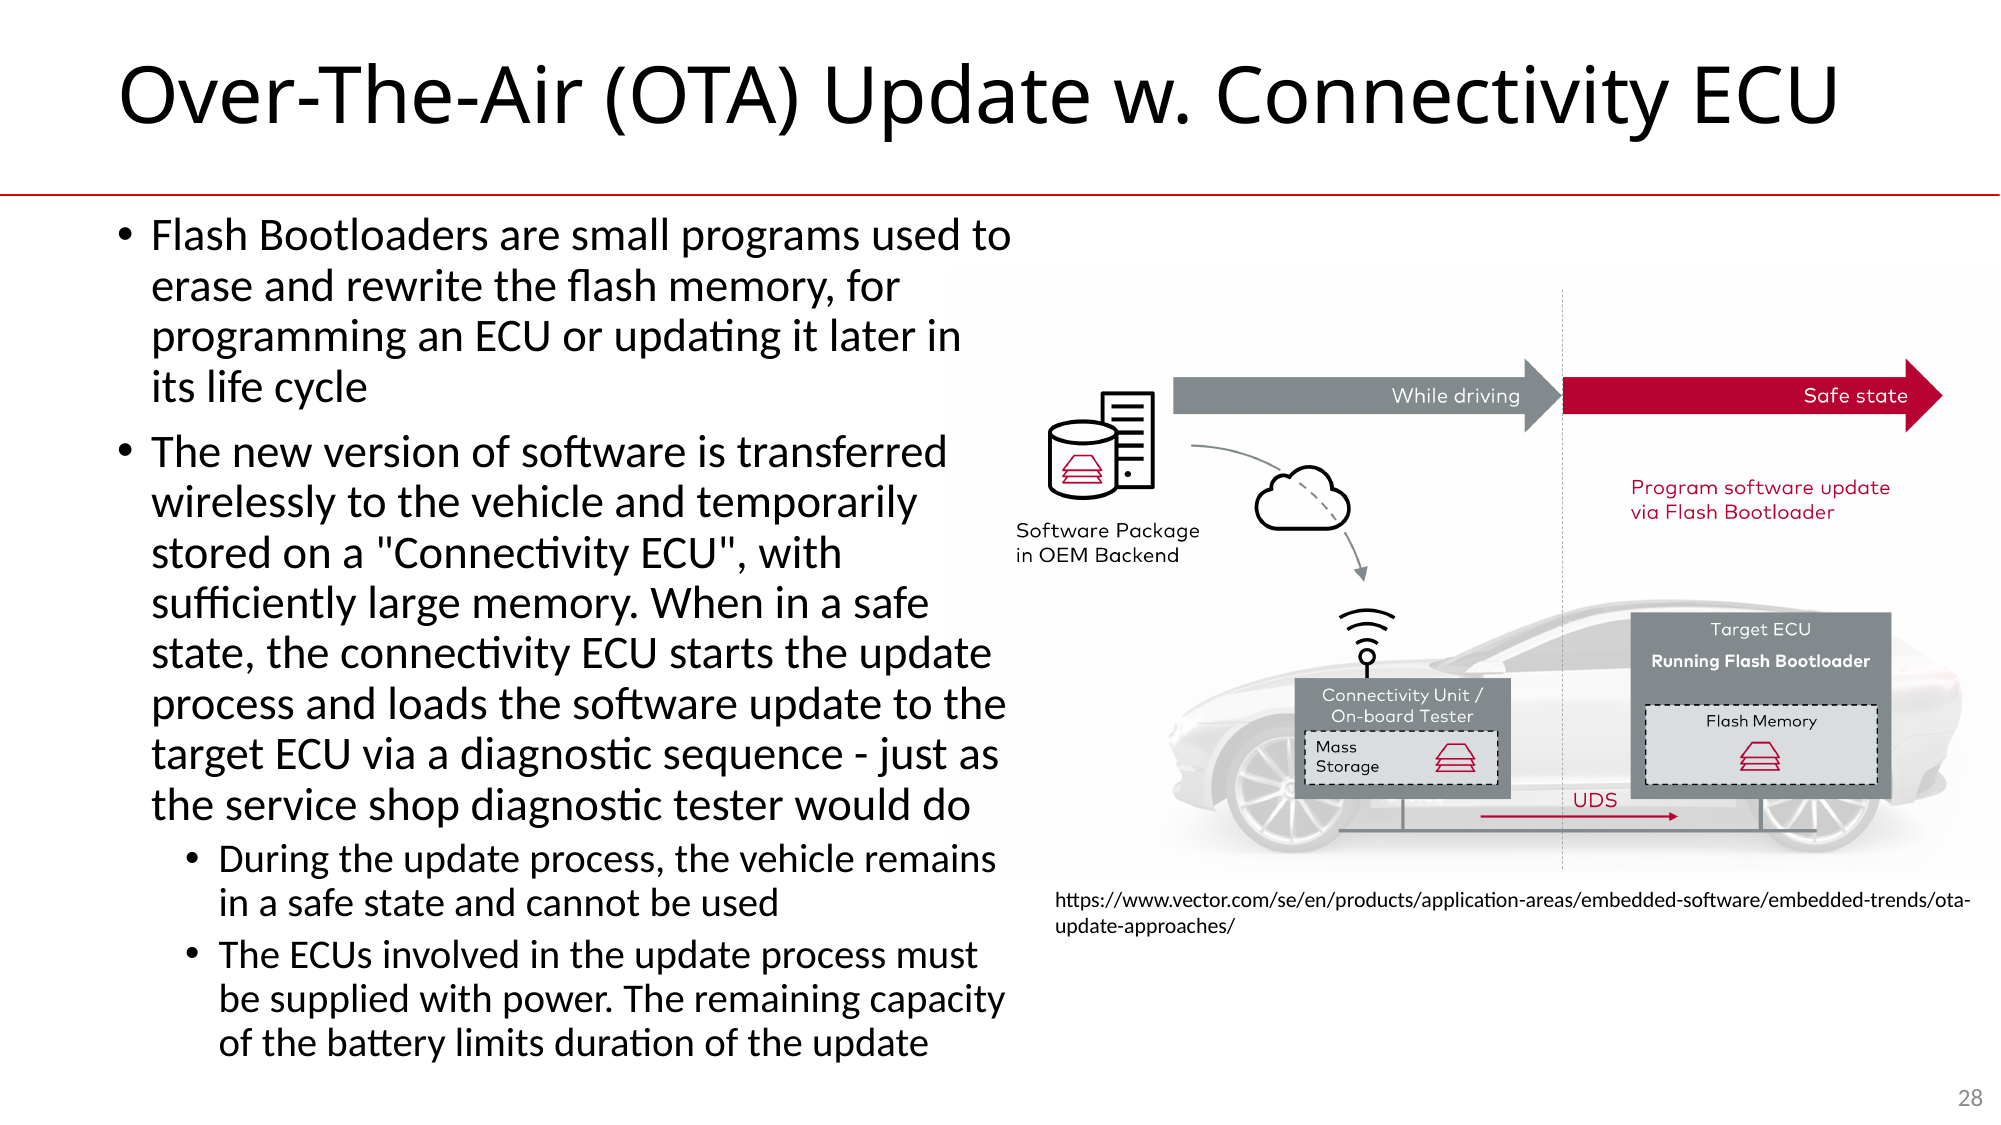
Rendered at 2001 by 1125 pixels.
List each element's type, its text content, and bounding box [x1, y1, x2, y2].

slide_number 28 [1548, 1066, 1999, 1125]
text_box https://www.vector.com/se/en/products/application-areas/embedded-software/embedded-trends/ota-update-approaches/ [1040, 881, 2000, 946]
title Over-The-Air (OTA) Update w. Connectivity ECU [102, 10, 1899, 186]
picture [949, 269, 2000, 881]
list Flash Bootloaders are small programs used to erase and rewrite the flash memory, for programming an ECU or updating it later in its life cycle The new version of software is transferred wirelessly to the vehicle and temporarily stored on a "Connectivity ECU", with sufficiently large memory. When in a safe state, the connectivity ECU starts the update process and loads the software update to the target ECU via a diagnostic sequence - just as the service shop diagnostic tester would do During the update process, the vehicle remains in a safe state and cannot be used The ECUs involved in the update process must be supplied with power. The remaining capacity of the battery limits duration of the update [102, 203, 1031, 1125]
